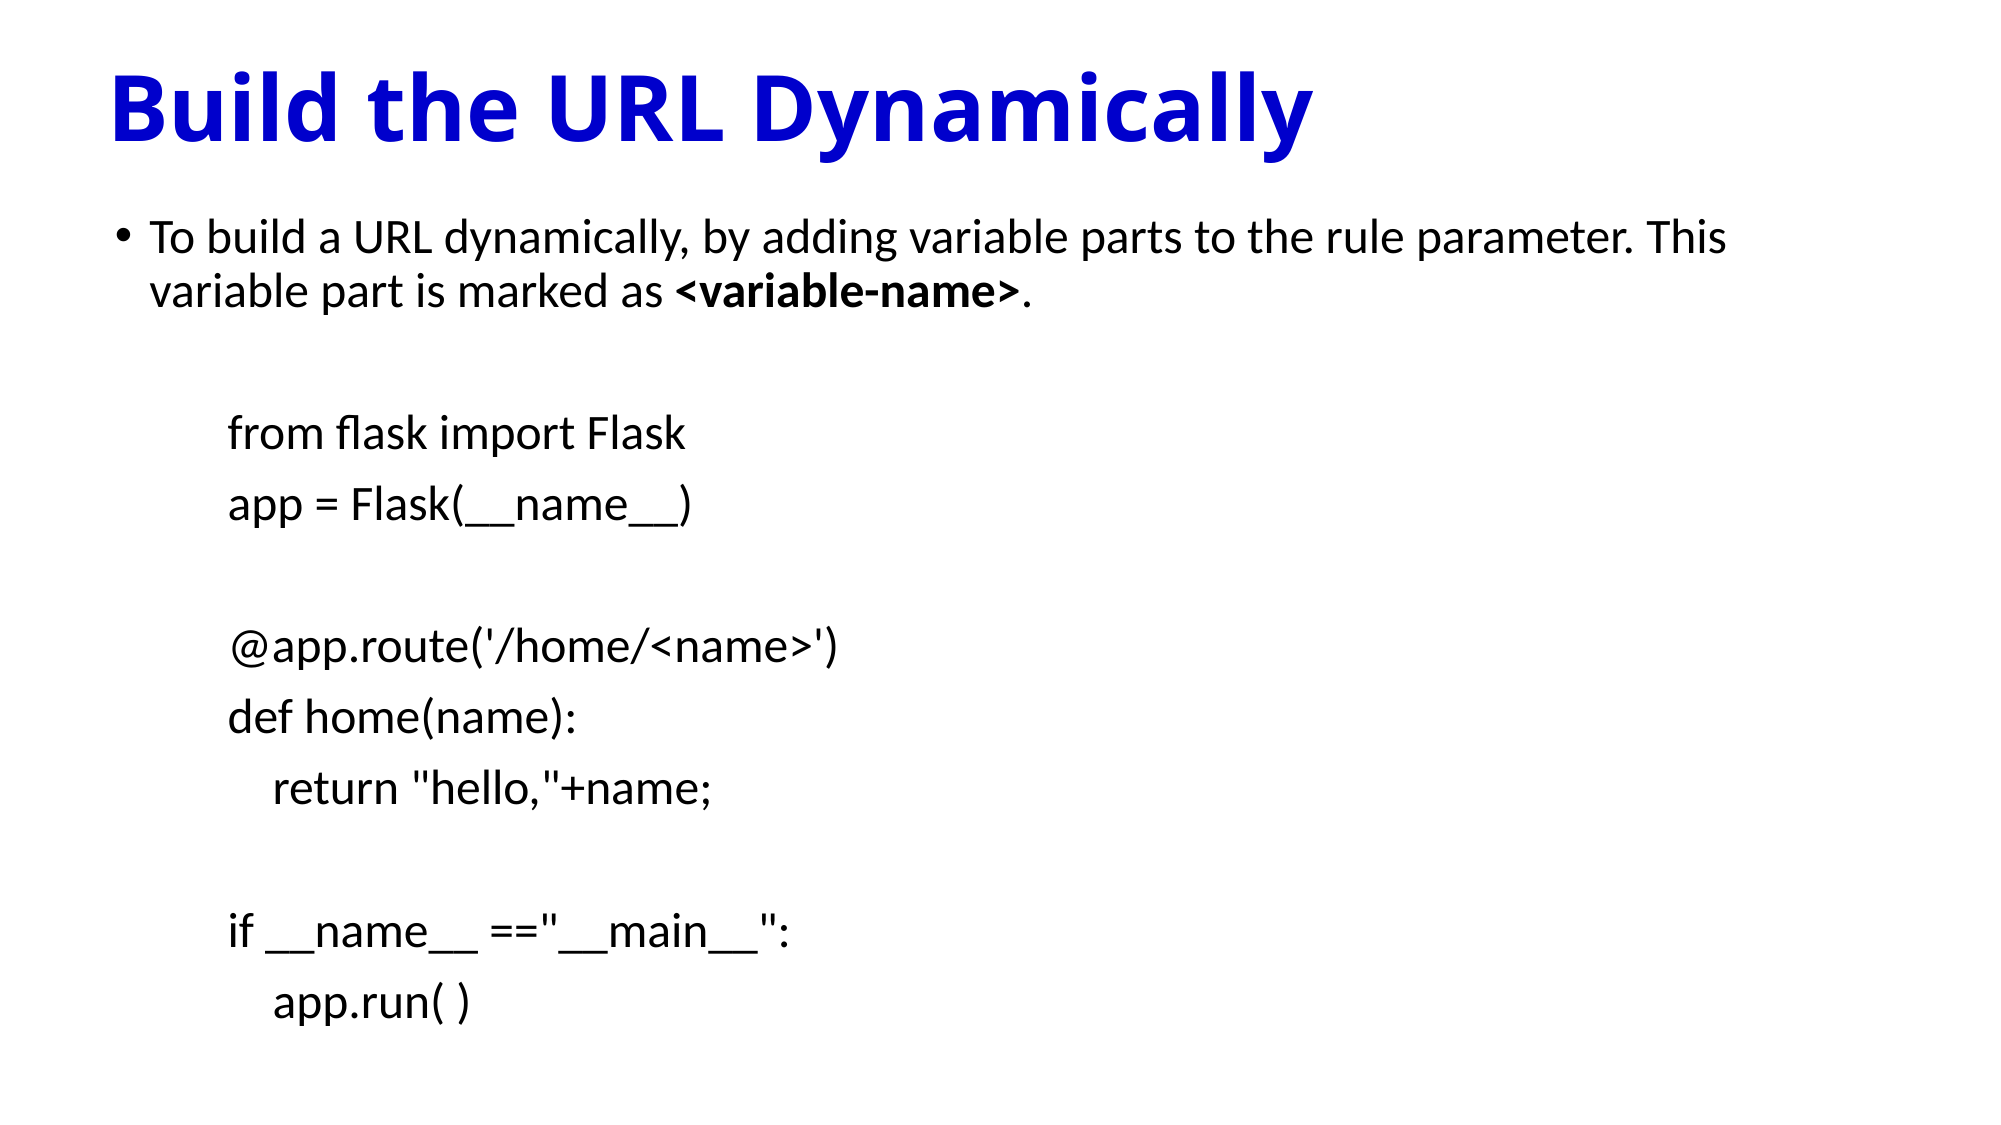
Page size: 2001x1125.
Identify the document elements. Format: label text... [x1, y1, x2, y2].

list To build a URL dynamically, by adding variable parts to the rule parameter. This variable part is marked as <variable-name>. from flask import Flask app = Flask(__name__) @app.route('/home/<name>') def home(name): return "hello,"+name; if __name__ =="__main__": app.run( ) [99, 203, 1817, 1044]
title Build the URL Dynamically [92, 3, 1818, 221]
